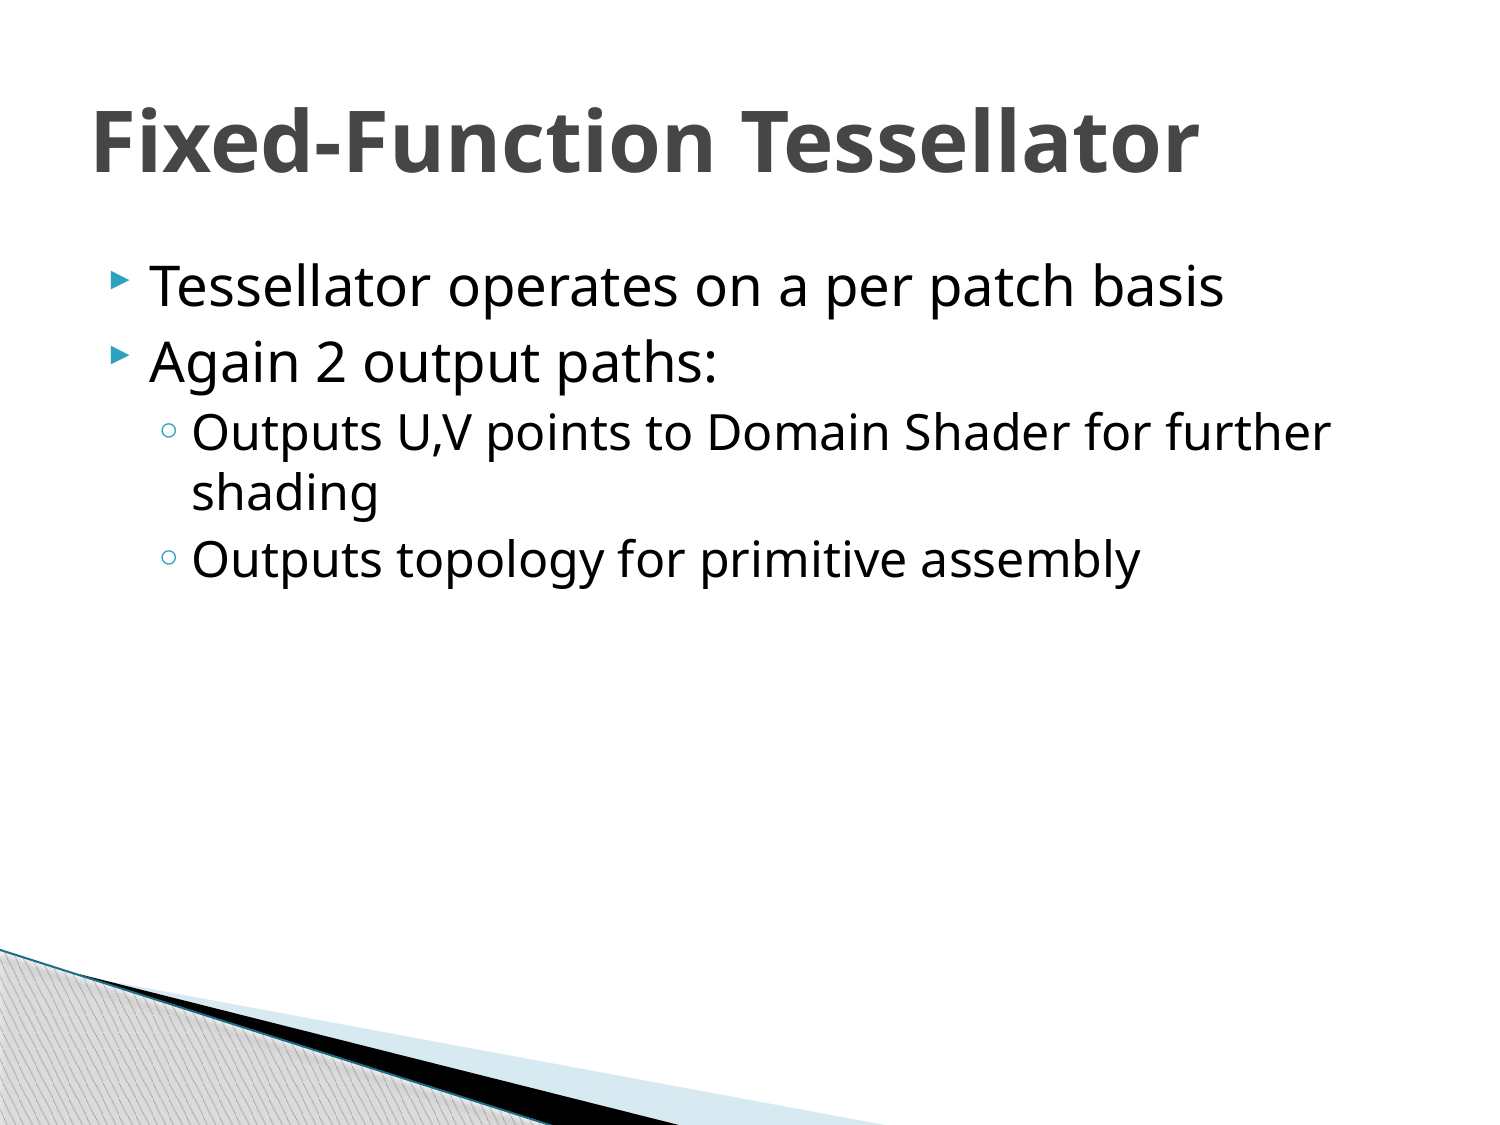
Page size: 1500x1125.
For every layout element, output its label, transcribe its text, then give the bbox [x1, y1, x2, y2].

list Tessellator operates on a per patch basis Again 2 output paths: Outputs U,V points to Domain Shader for further shading Outputs topology for primitive assembly [75, 243, 1425, 986]
title Fixed-Function Tessellator [75, 45, 1425, 233]
